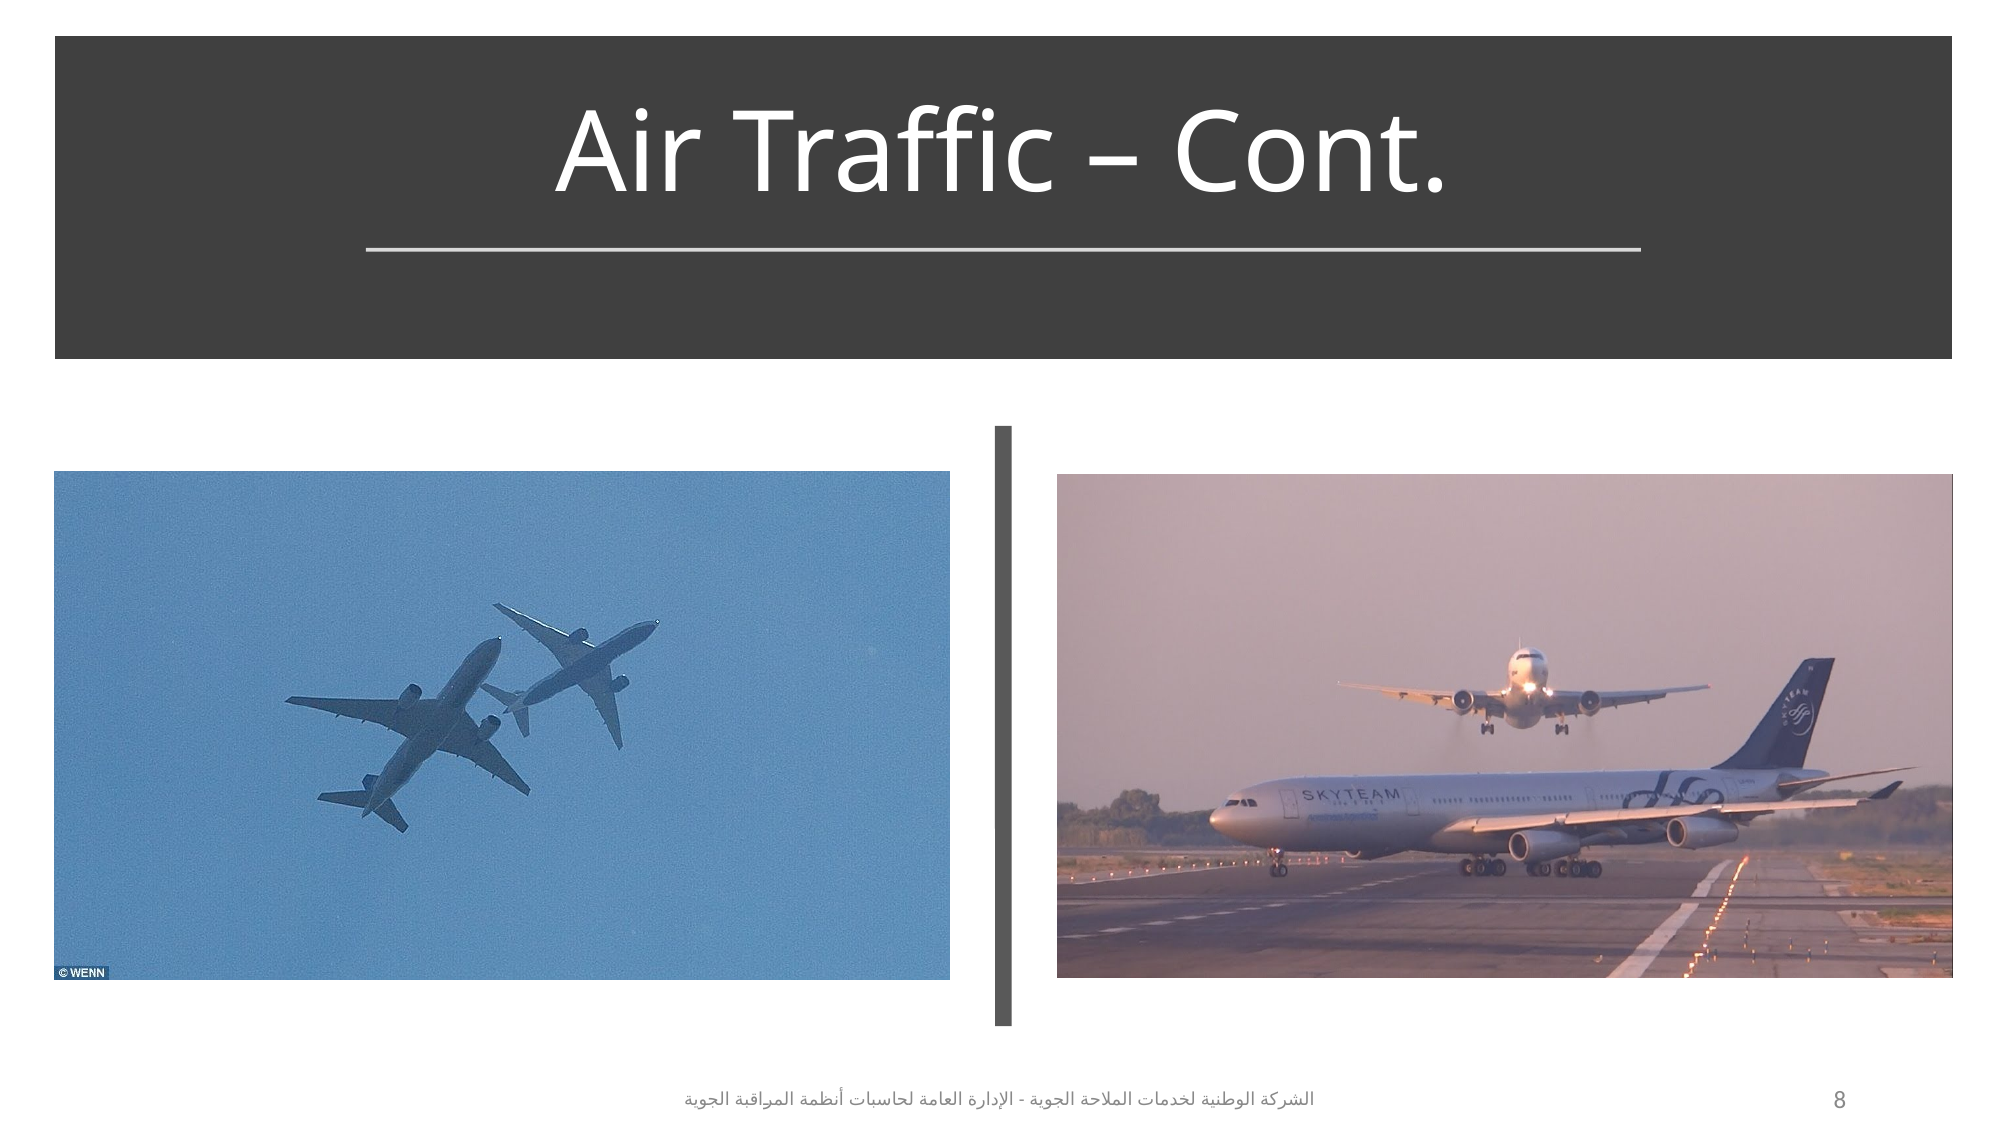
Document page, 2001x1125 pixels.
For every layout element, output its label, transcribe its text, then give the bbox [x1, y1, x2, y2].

text_box Air Traffic – Cont. [89, 71, 1917, 224]
picture [54, 471, 950, 980]
footer الشركة الوطنية لخدمات الملاحة الجوية - الإدارة العامة لحاسبات أنظمة المراقبة الجوية [662, 1069, 1338, 1125]
picture [1057, 474, 1953, 978]
text_box [64, 45, 1942, 349]
slide_number 8 [1411, 1069, 1862, 1125]
